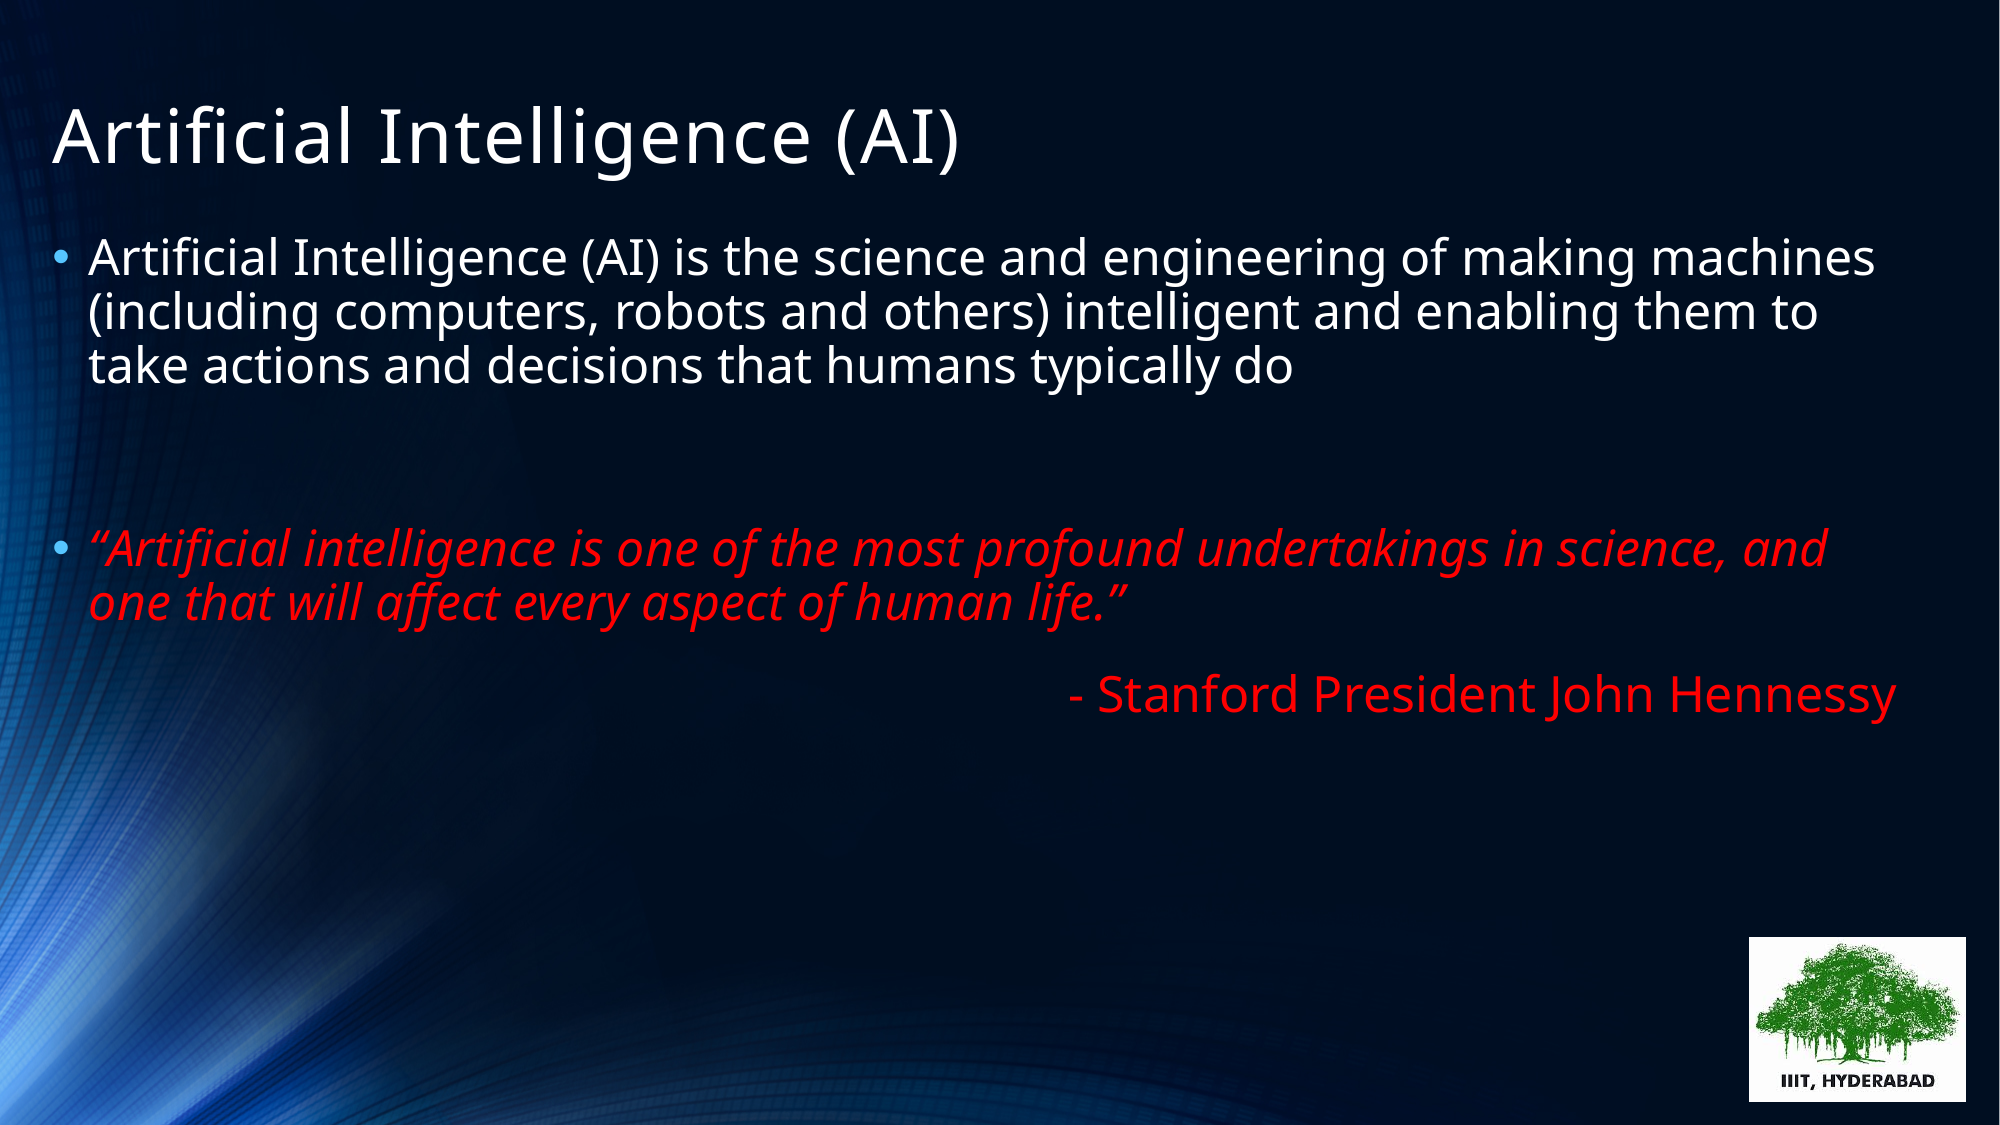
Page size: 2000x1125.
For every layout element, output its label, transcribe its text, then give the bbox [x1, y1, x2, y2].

title Artificial Intelligence (AI) [37, 50, 1913, 188]
picture [0, 0, 2000, 1125]
list Artificial Intelligence (AI) is the science and engineering of making machines (including computers, robots and others) intelligent and enabling them to take actions and decisions that humans typically do “Artificial intelligence is one of the most profound undertakings in science, and one that will affect every aspect of human life.” - Stanford President John Hennessy [37, 224, 1913, 900]
